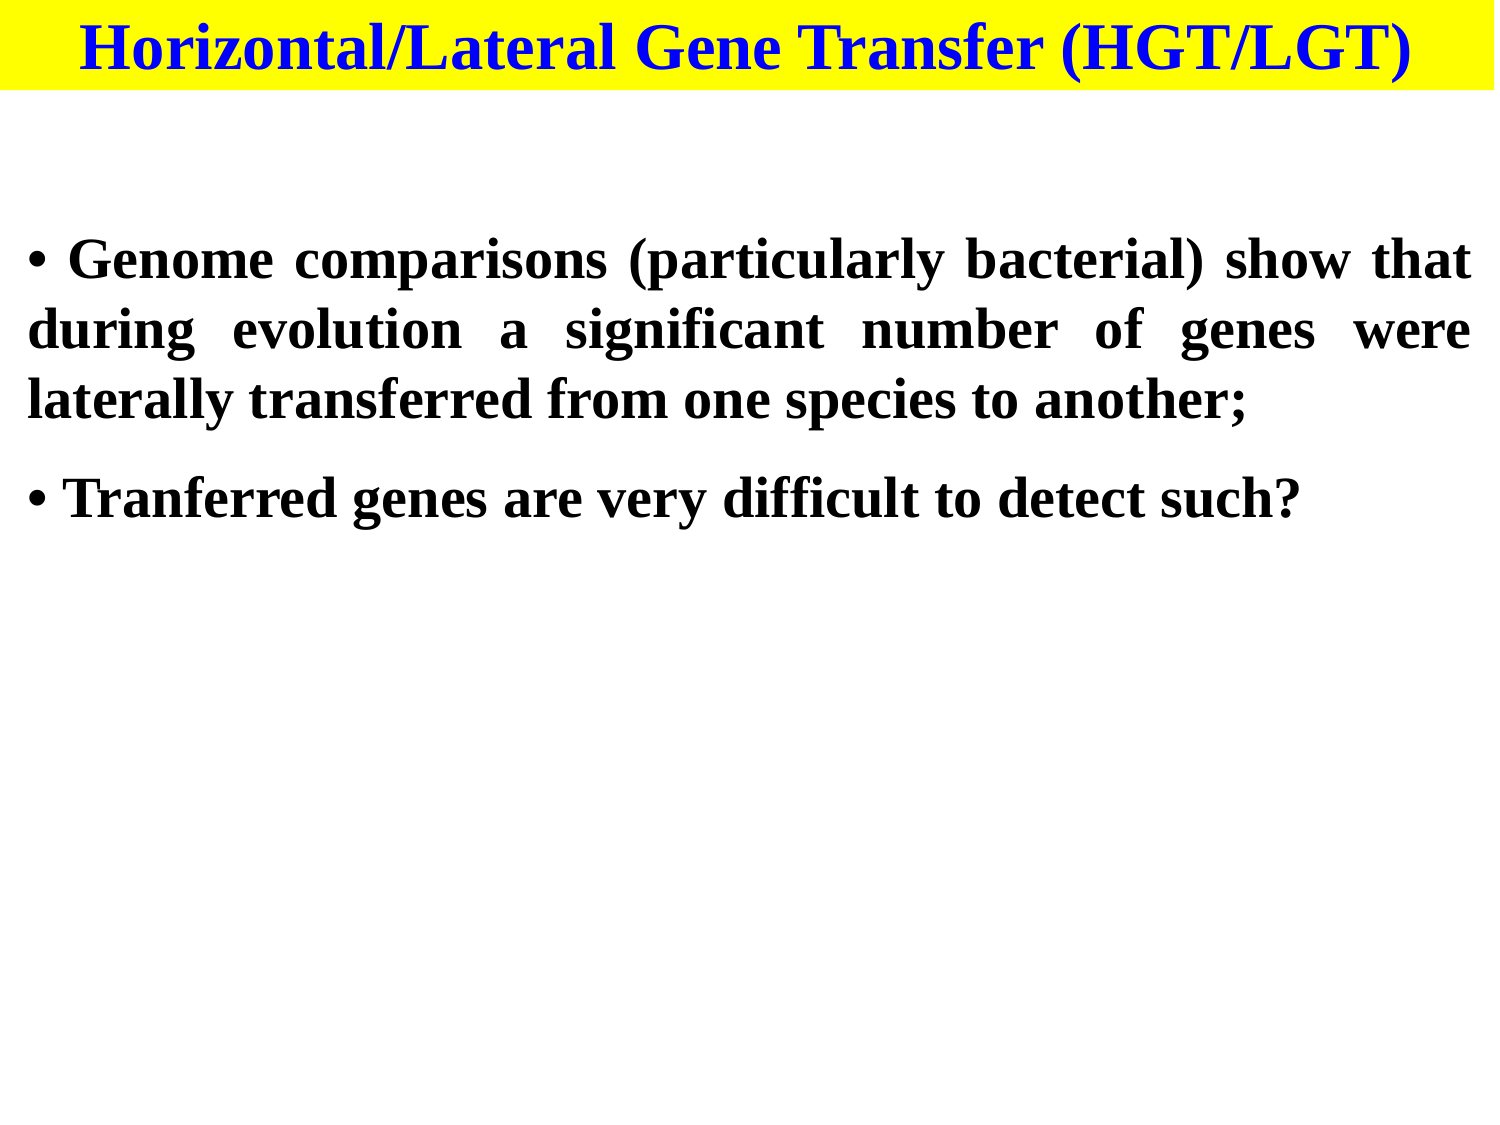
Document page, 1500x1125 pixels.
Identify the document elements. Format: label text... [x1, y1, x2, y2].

text_box • Genome comparisons (particularly bacterial) show that during evolution a significant number of genes were laterally transferred from one species to another; • Tranferred genes are very difficult to detect such? [12, 212, 1488, 636]
text_box Horizontal/Lateral Gene Transfer (HGT/LGT) [0, 0, 1495, 91]
